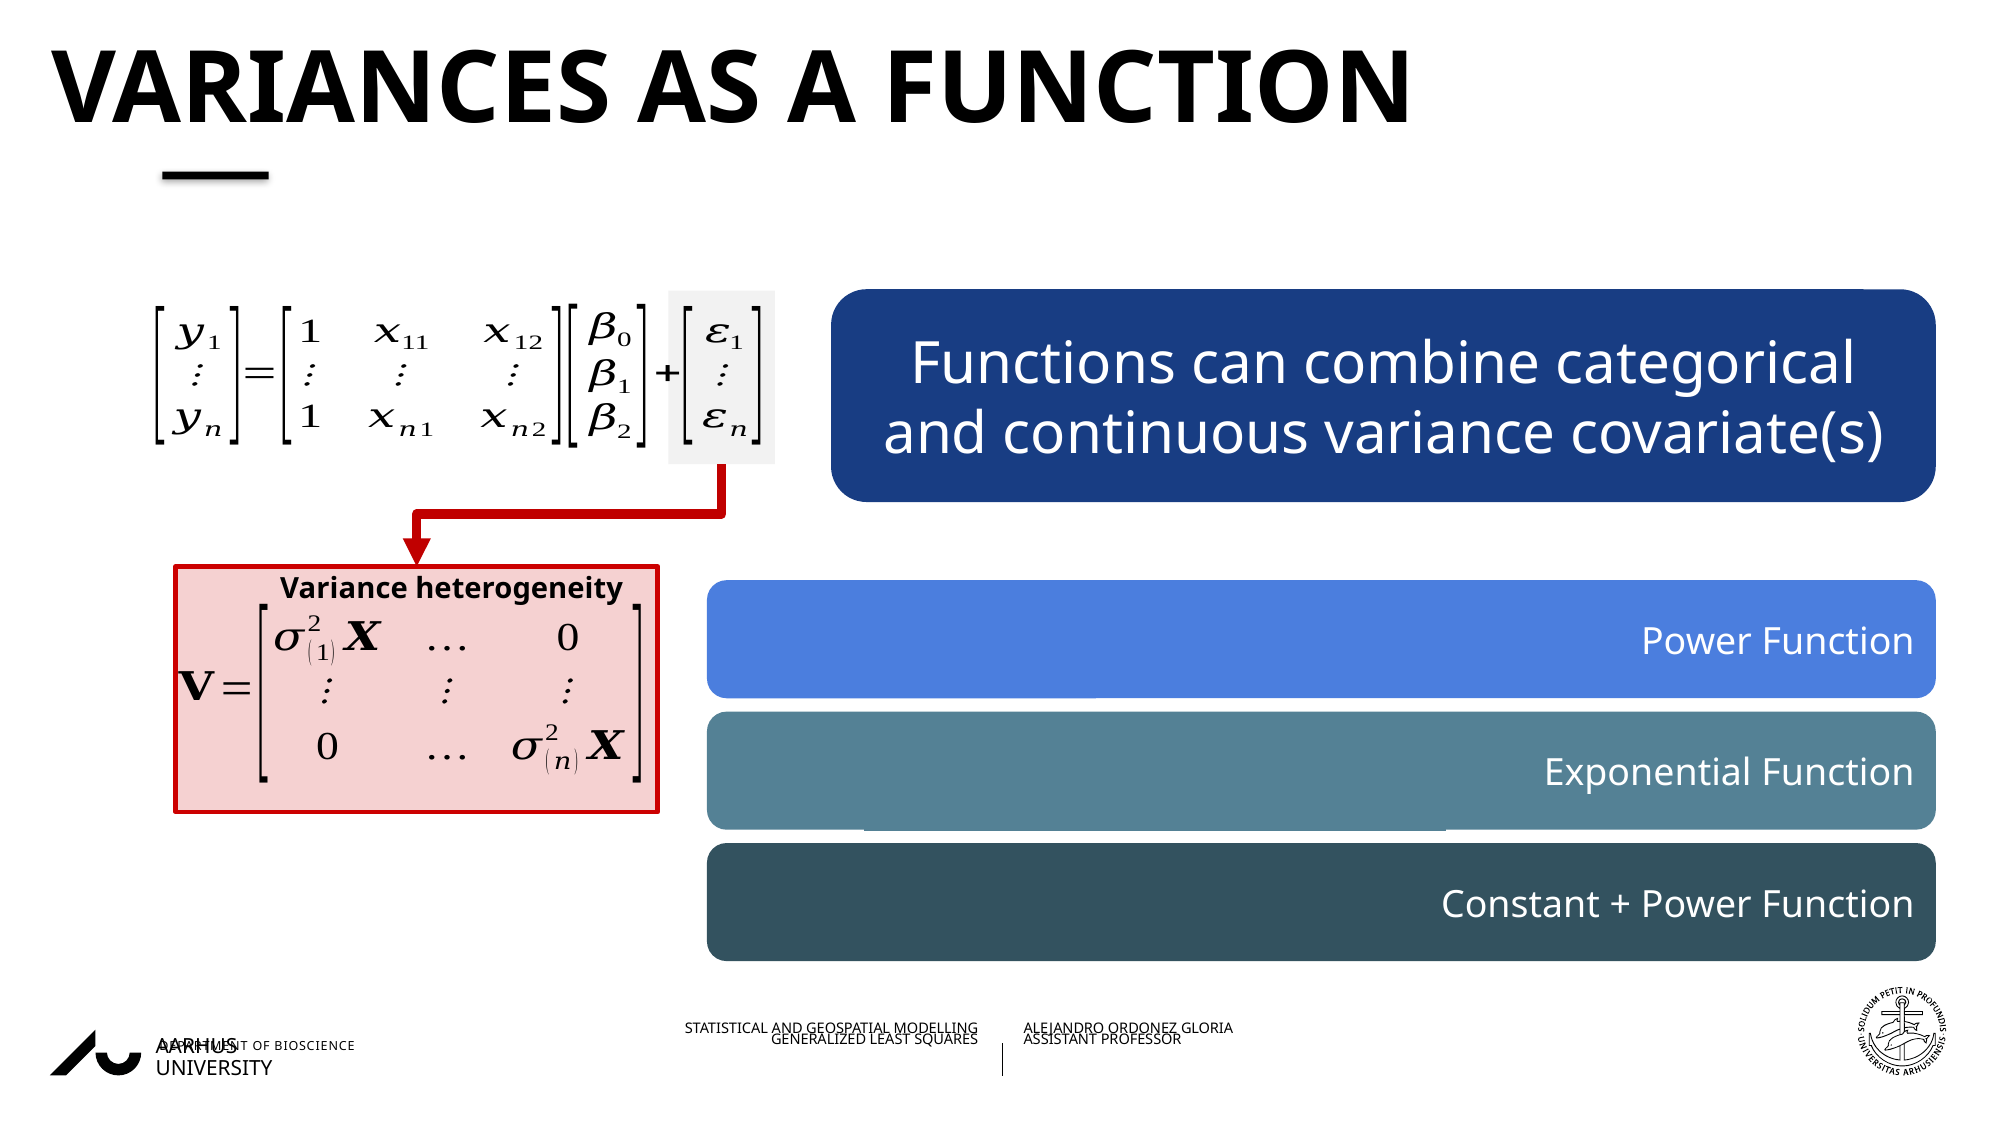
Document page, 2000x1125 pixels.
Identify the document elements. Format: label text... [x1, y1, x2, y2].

text_box Functions can combine categorical and continuous variance covariate(s) [831, 289, 1936, 503]
title variances As a function [51, 37, 1948, 162]
text_box Exponential Function [709, 711, 1936, 830]
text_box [152, 290, 776, 813]
text_box Power Function [780, 580, 1936, 699]
text_box Constant + Power Function [706, 843, 1936, 962]
